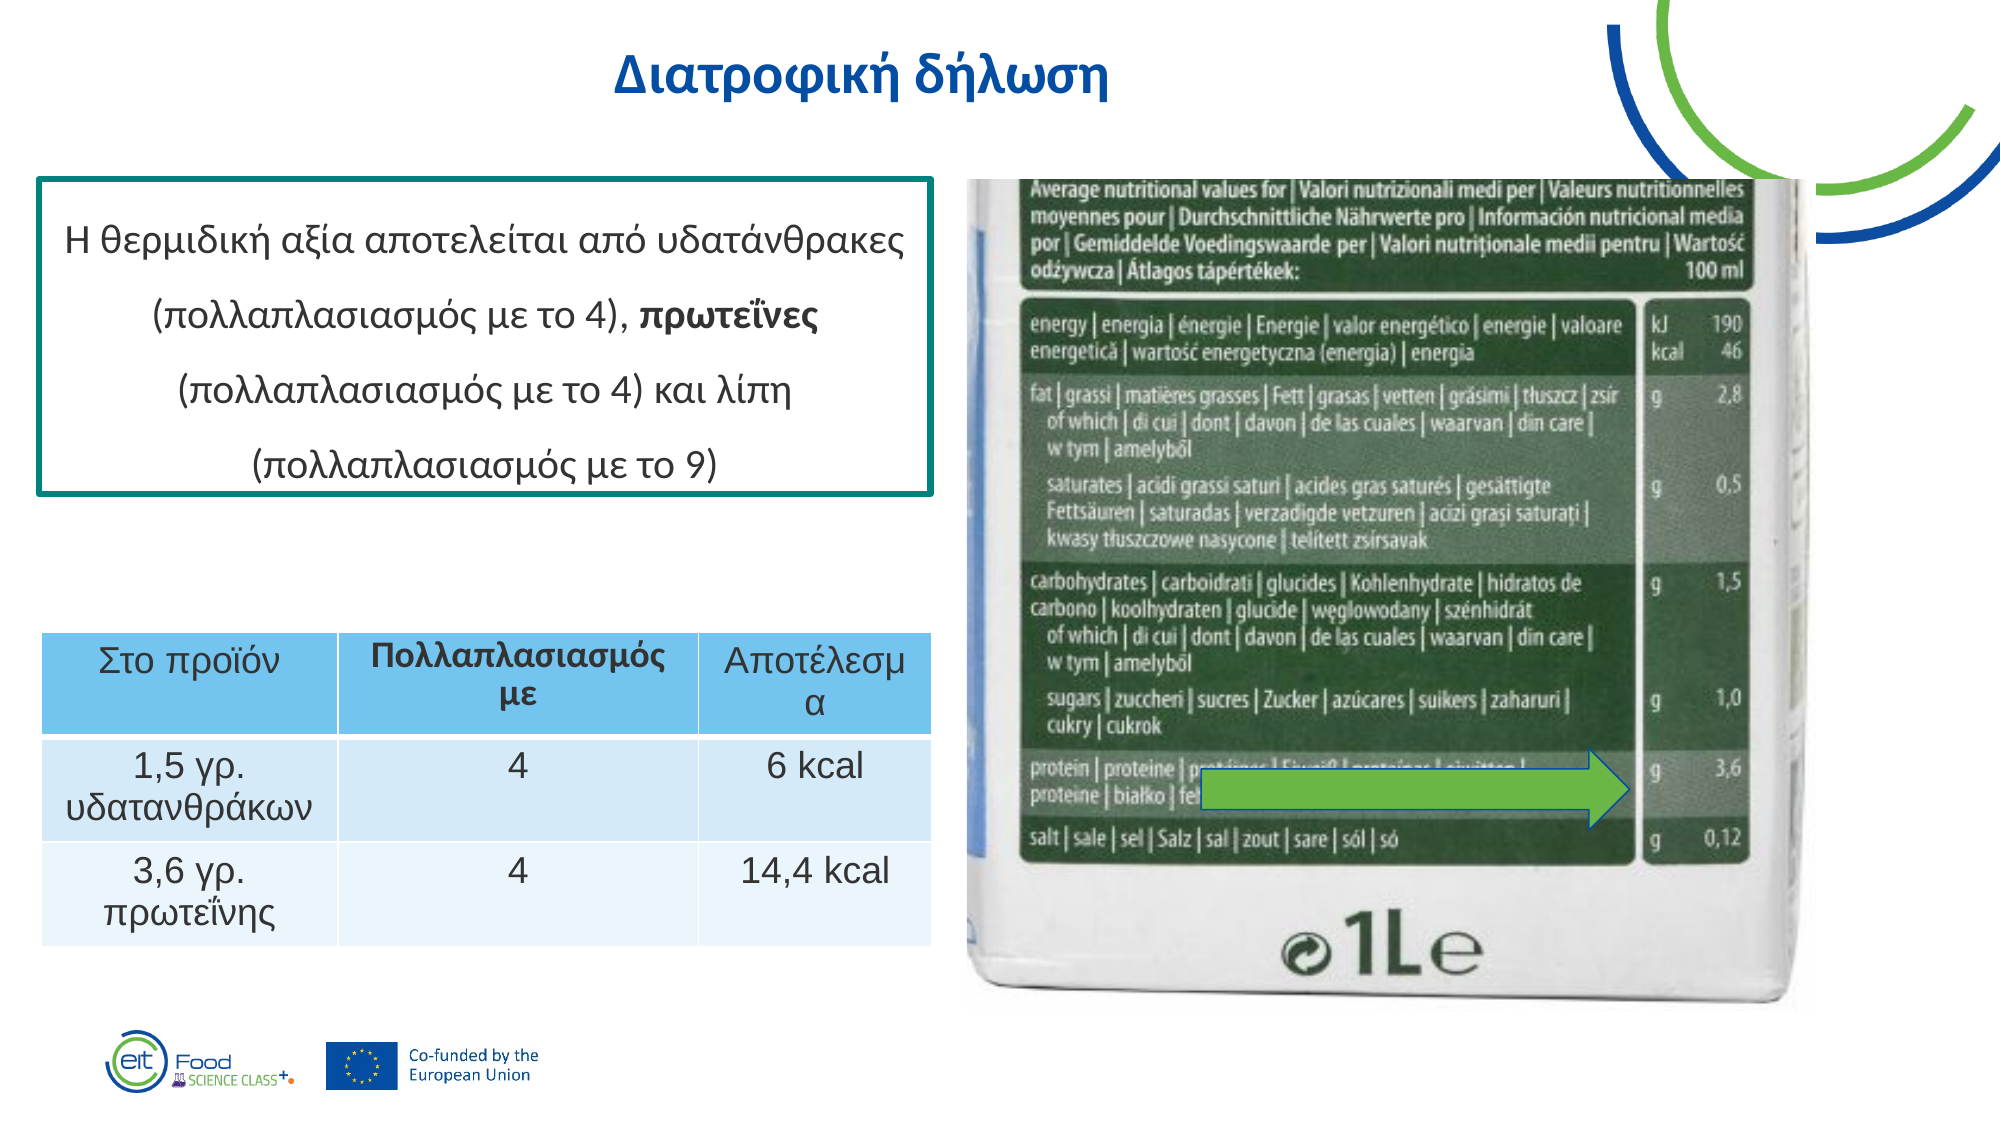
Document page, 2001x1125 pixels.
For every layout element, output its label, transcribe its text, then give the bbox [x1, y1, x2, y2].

picture [326, 1042, 538, 1090]
table_cell 4 [339, 740, 698, 841]
text_box Η θερμιδική αξία αποτελείται από υδατάνθρακες (πολλαπλασιασμός με το 4), πρωτεΐνες (πολλαπλασιασμός με το 4) και λίπη (πολλαπλασιασμός με το 9) [39, 179, 931, 495]
table_cell 1,5 γρ. υδατανθράκων [42, 740, 337, 841]
table_cell 14,4 kcal [699, 843, 931, 946]
picture [105, 1030, 294, 1093]
table_cell 3,6 γρ. πρωτεΐνης [42, 843, 337, 946]
table_cell 6 kcal [699, 740, 931, 841]
table_cell 4 [339, 843, 698, 946]
table_header Πολλαπλασιασμός με [339, 633, 698, 734]
list Διατροφική δήλωση [153, 27, 1571, 99]
picture [966, 0, 2000, 1011]
table_header Στο προϊόν [42, 633, 337, 734]
table_header Αποτέλεσμα [699, 633, 931, 734]
